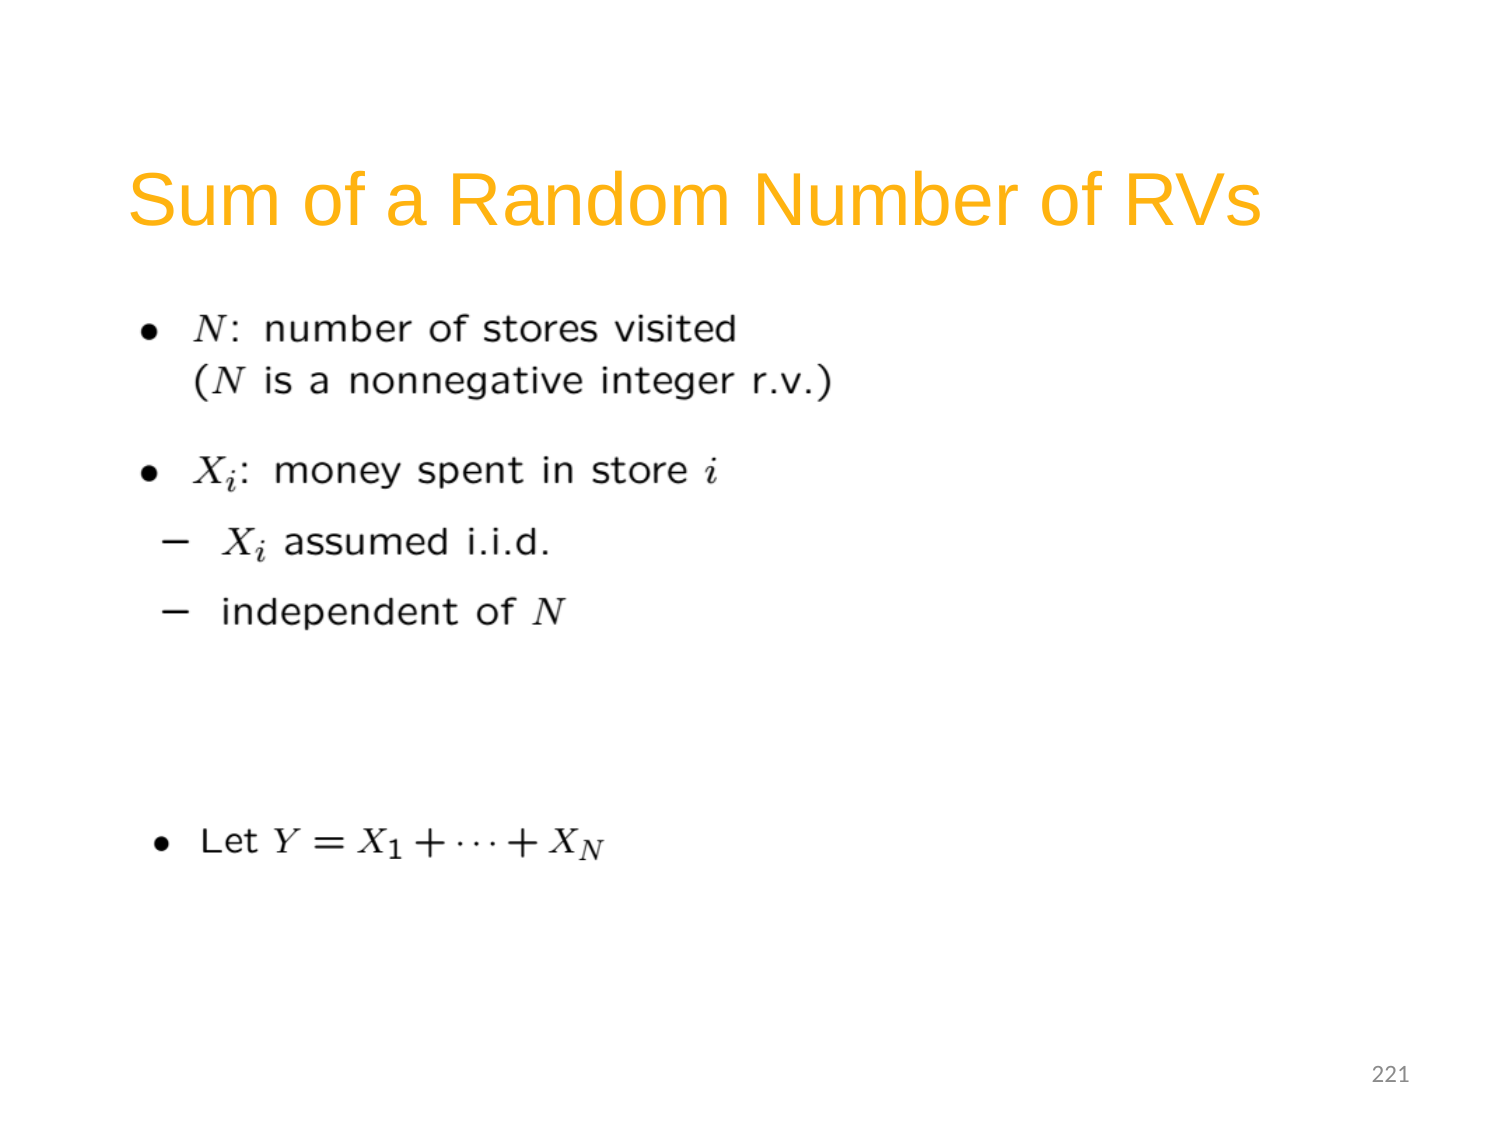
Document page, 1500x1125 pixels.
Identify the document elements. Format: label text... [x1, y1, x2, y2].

picture [137, 812, 726, 878]
title Sum of a Random Number of RVs [112, 12, 1388, 379]
slide_number 221 [1074, 1042, 1425, 1103]
picture [112, 287, 900, 651]
